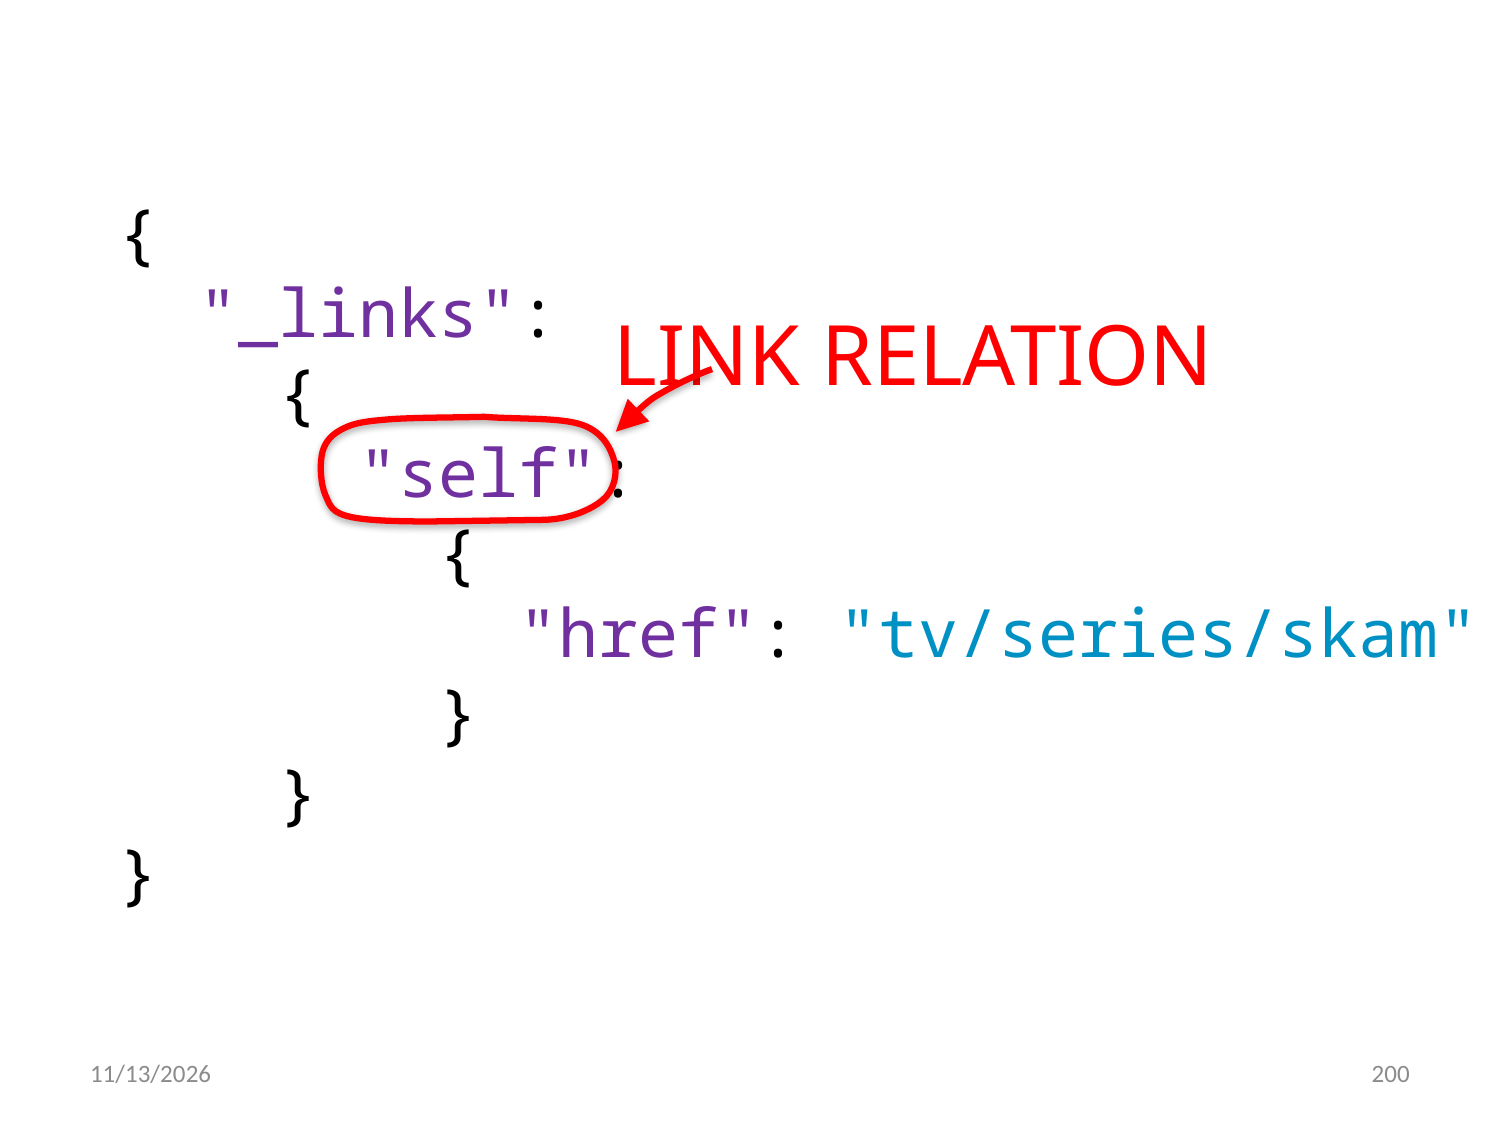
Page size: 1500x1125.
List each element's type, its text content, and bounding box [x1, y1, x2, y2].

slide_number 200 [1074, 1042, 1425, 1103]
text_box [320, 416, 617, 523]
text_box { "_links": { "self": { "href": "tv/series/skam" } } } [0, 183, 1500, 919]
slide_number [75, 1042, 425, 1103]
text_box LINK RELATION [598, 294, 1228, 410]
text_box [615, 368, 713, 432]
